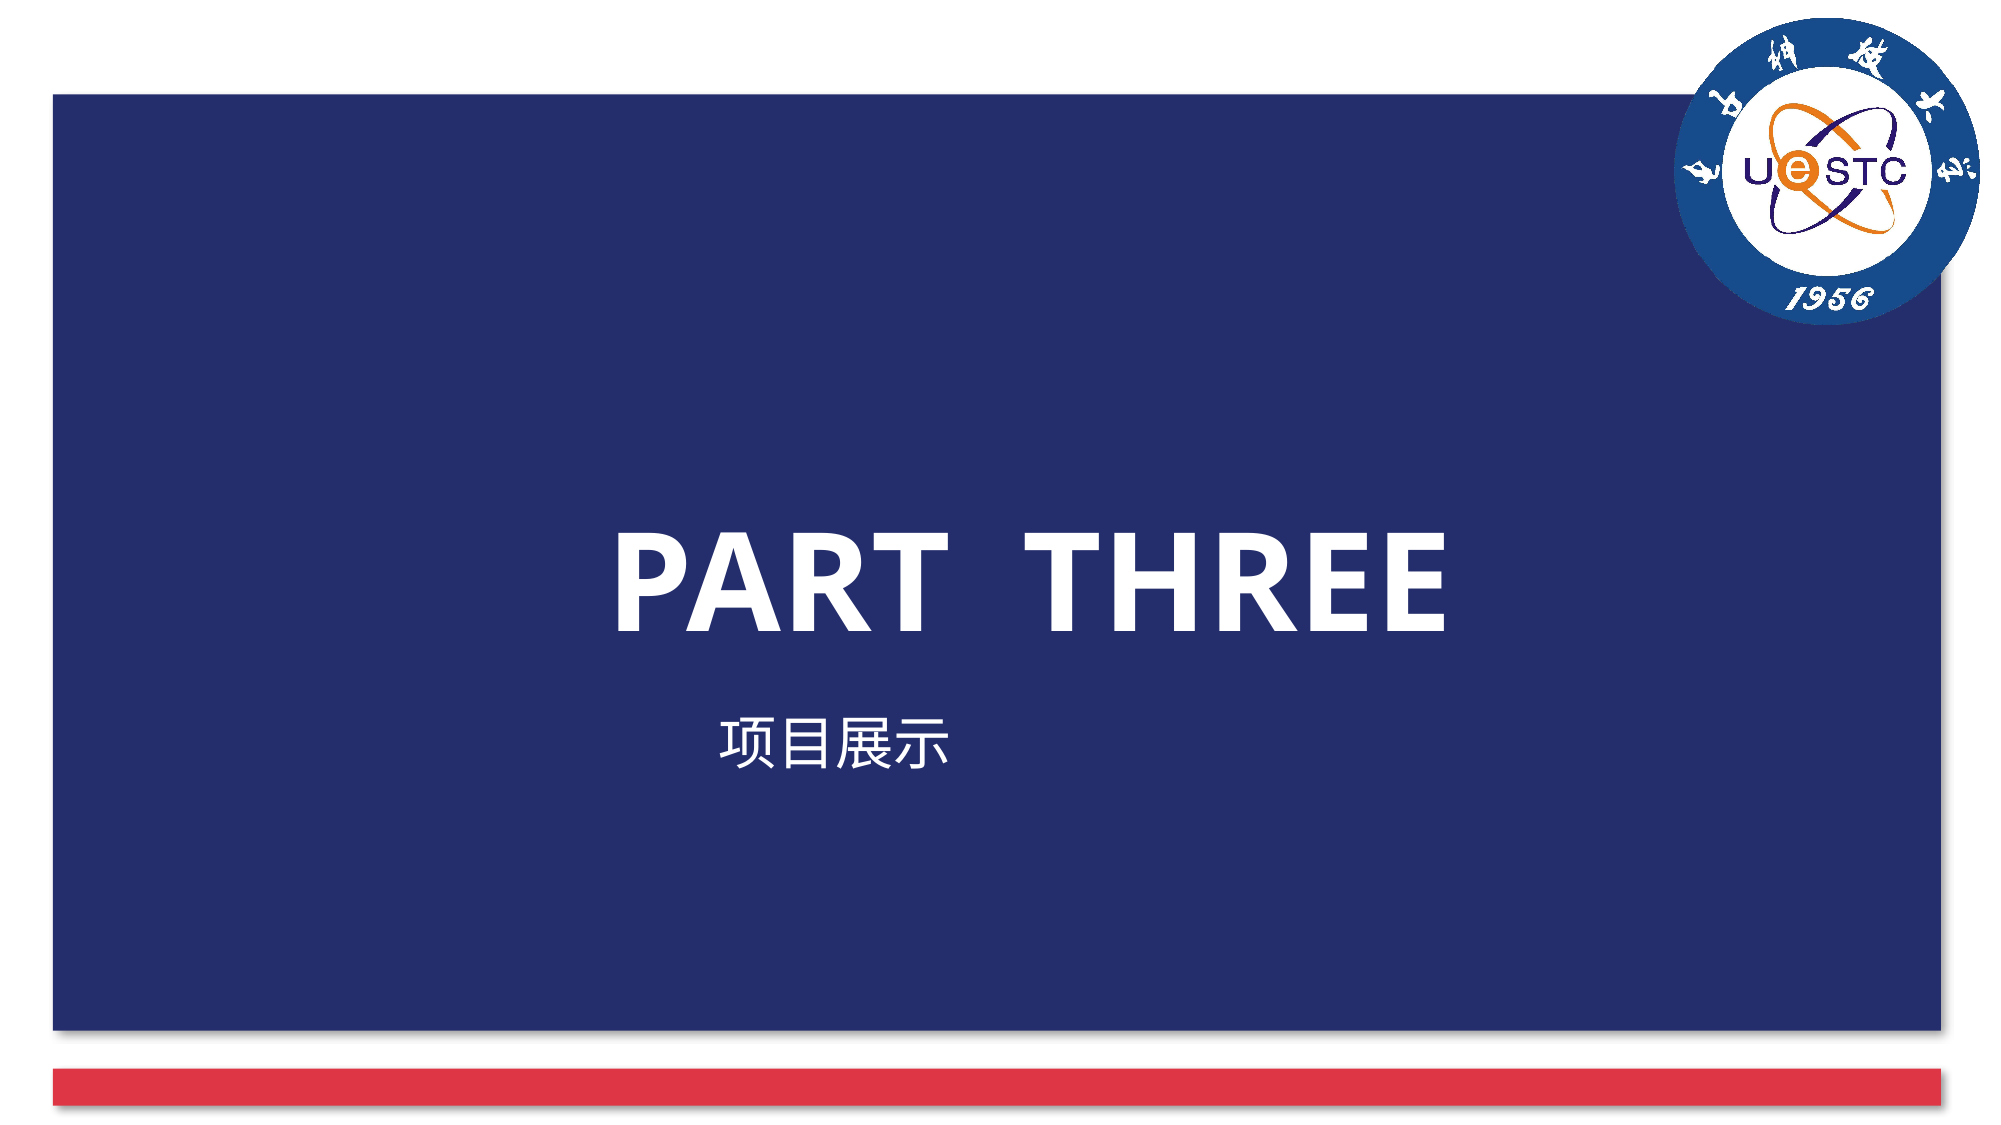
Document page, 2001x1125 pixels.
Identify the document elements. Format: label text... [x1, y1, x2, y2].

text_box [52, 1068, 1942, 1107]
text_box [52, 93, 1942, 1032]
picture [1656, 0, 2000, 342]
text_box PART THREE [592, 486, 1468, 667]
text_box 项目展示 [718, 706, 1221, 777]
